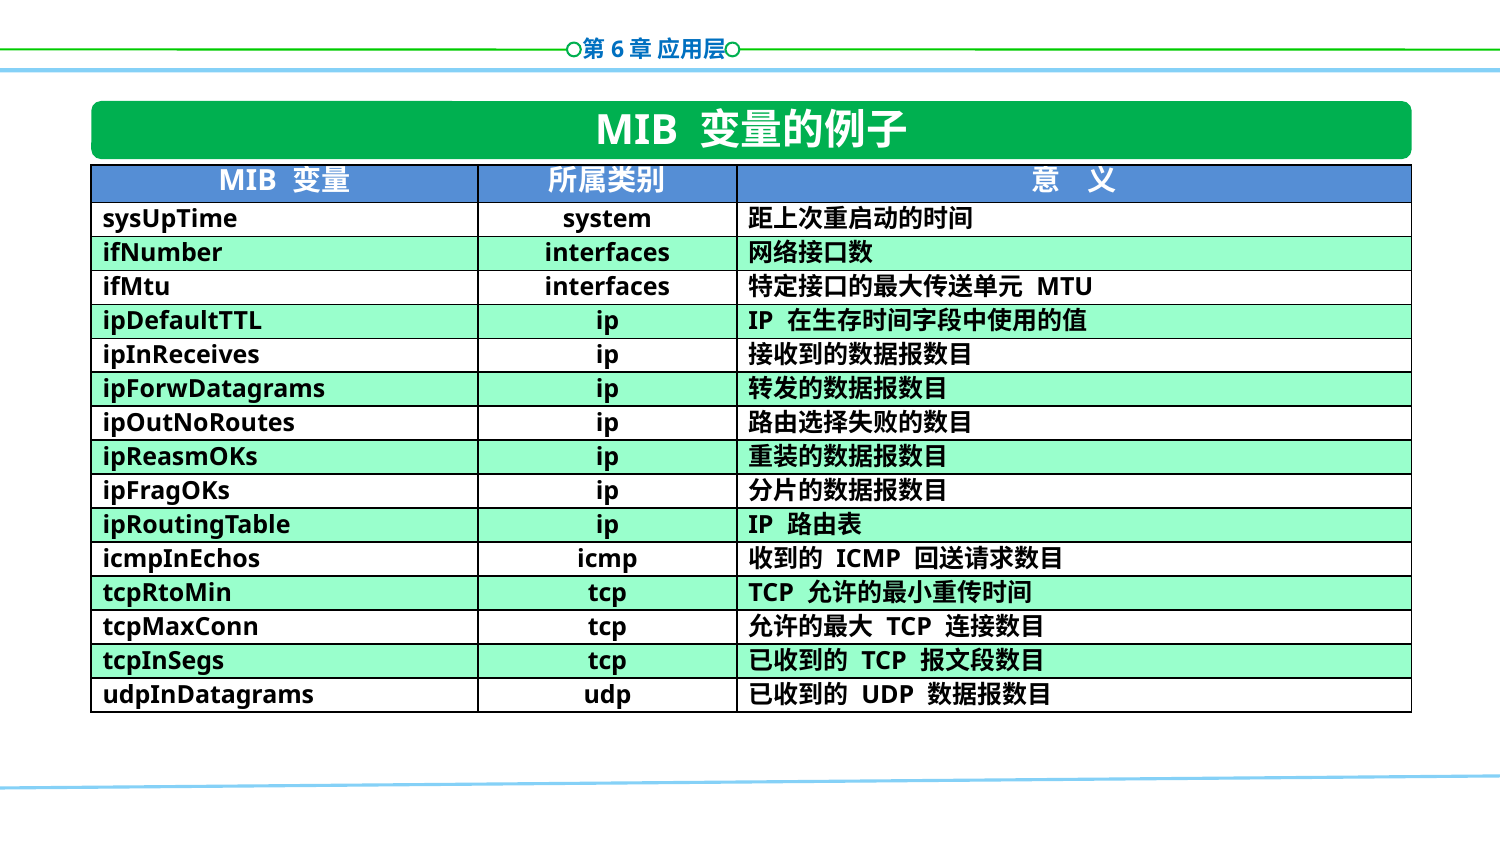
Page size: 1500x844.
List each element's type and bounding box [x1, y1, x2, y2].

table_cell [479, 237, 736, 270]
table_cell [92, 407, 477, 439]
table_cell [479, 407, 736, 439]
table_cell [479, 339, 736, 371]
table_cell [479, 373, 736, 405]
table_header [479, 166, 736, 202]
table_cell [479, 475, 736, 507]
table_cell [738, 611, 1411, 643]
table_cell [92, 509, 477, 541]
table_cell [479, 611, 736, 643]
table_cell [738, 645, 1411, 677]
table_cell [479, 543, 736, 575]
table_cell [479, 577, 736, 609]
table_cell [738, 237, 1411, 270]
table_cell [479, 645, 736, 677]
table_cell [92, 679, 477, 711]
table_cell [92, 203, 477, 236]
table_cell [92, 645, 477, 677]
table_header [92, 166, 477, 202]
table_cell [92, 271, 477, 304]
table_cell [738, 543, 1411, 575]
table_cell [479, 305, 736, 338]
table_cell [738, 203, 1411, 236]
table_cell [479, 271, 736, 304]
table_cell [738, 441, 1411, 473]
table_cell [479, 203, 736, 236]
table_cell [738, 339, 1411, 371]
table_cell [92, 339, 477, 371]
table_cell [92, 611, 477, 643]
table_cell [92, 305, 477, 338]
table_cell [738, 509, 1411, 541]
text_box [91, 95, 1412, 161]
table_cell [92, 543, 477, 575]
table_cell [738, 475, 1411, 507]
table_cell [479, 441, 736, 473]
table_cell [479, 679, 736, 711]
table_cell [92, 373, 477, 405]
table_header [738, 166, 1411, 202]
table_cell [92, 577, 477, 609]
table_cell [738, 373, 1411, 405]
table_cell [738, 305, 1411, 338]
table_cell [479, 509, 736, 541]
table_cell [92, 237, 477, 270]
table_cell [738, 407, 1411, 439]
table_cell [738, 577, 1411, 609]
table_cell [92, 475, 477, 507]
table_cell [738, 271, 1411, 304]
table_cell [738, 679, 1411, 711]
table_cell [92, 441, 477, 473]
